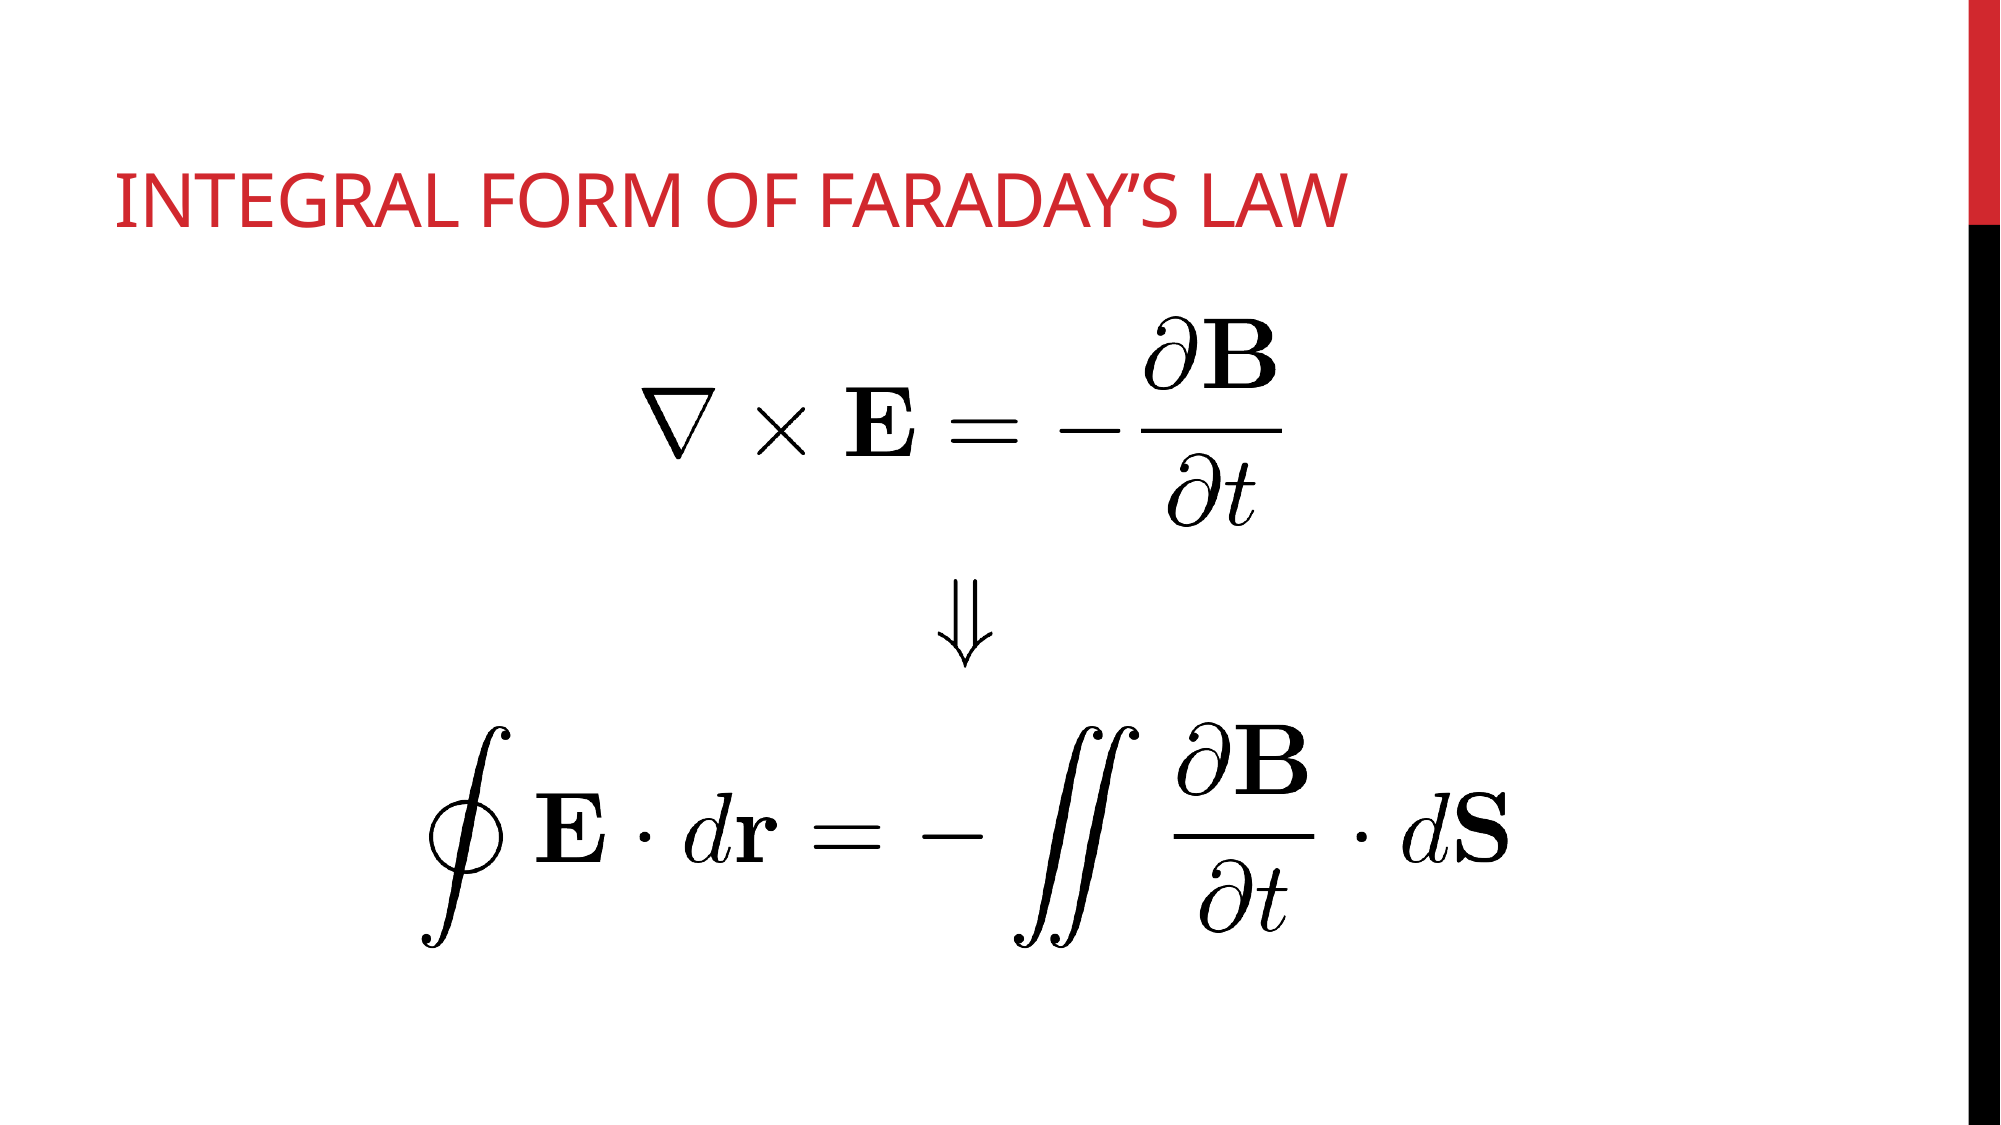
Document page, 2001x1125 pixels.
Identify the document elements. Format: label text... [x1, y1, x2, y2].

title Integral Form of Faraday’s Law [99, 25, 1367, 250]
picture [419, 316, 1508, 950]
